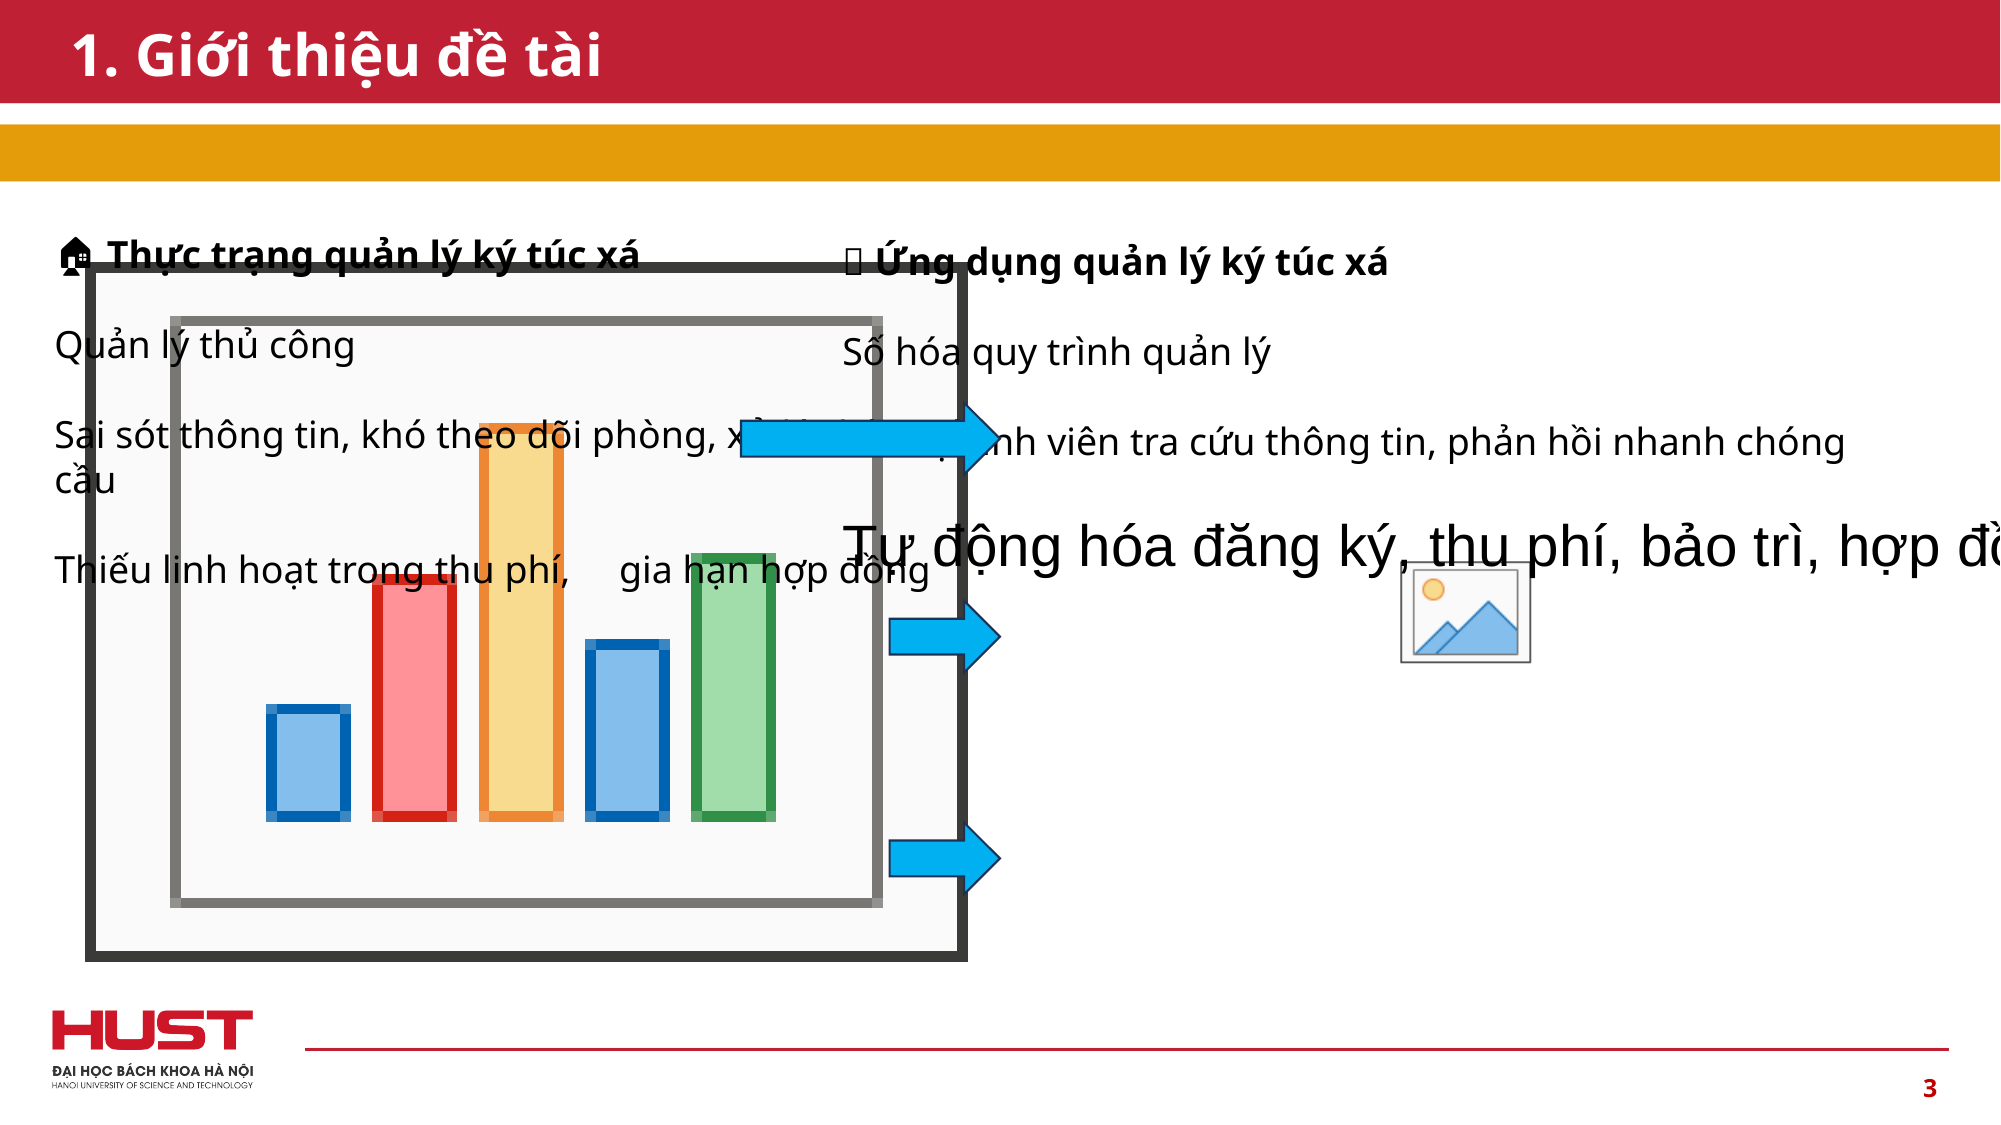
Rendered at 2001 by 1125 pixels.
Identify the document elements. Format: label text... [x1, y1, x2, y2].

text_box [739, 400, 1002, 477]
text_box 🏠 Thực trạng quản lý ký túc xá Quản lý thủ công Sai sót thông tin, khó theo dõi phòng, xử lý chậm yêu cầu Thiếu linh hoạt trong thu phí, gia hạn hợp đồng [54, 230, 1000, 995]
text_box [888, 598, 1002, 675]
picture [0, 0, 2001, 1125]
title 1. Giới thiệu đề tài [55, 18, 1945, 90]
text_box [888, 820, 1002, 897]
slide_number 3 [1502, 1065, 1953, 1125]
